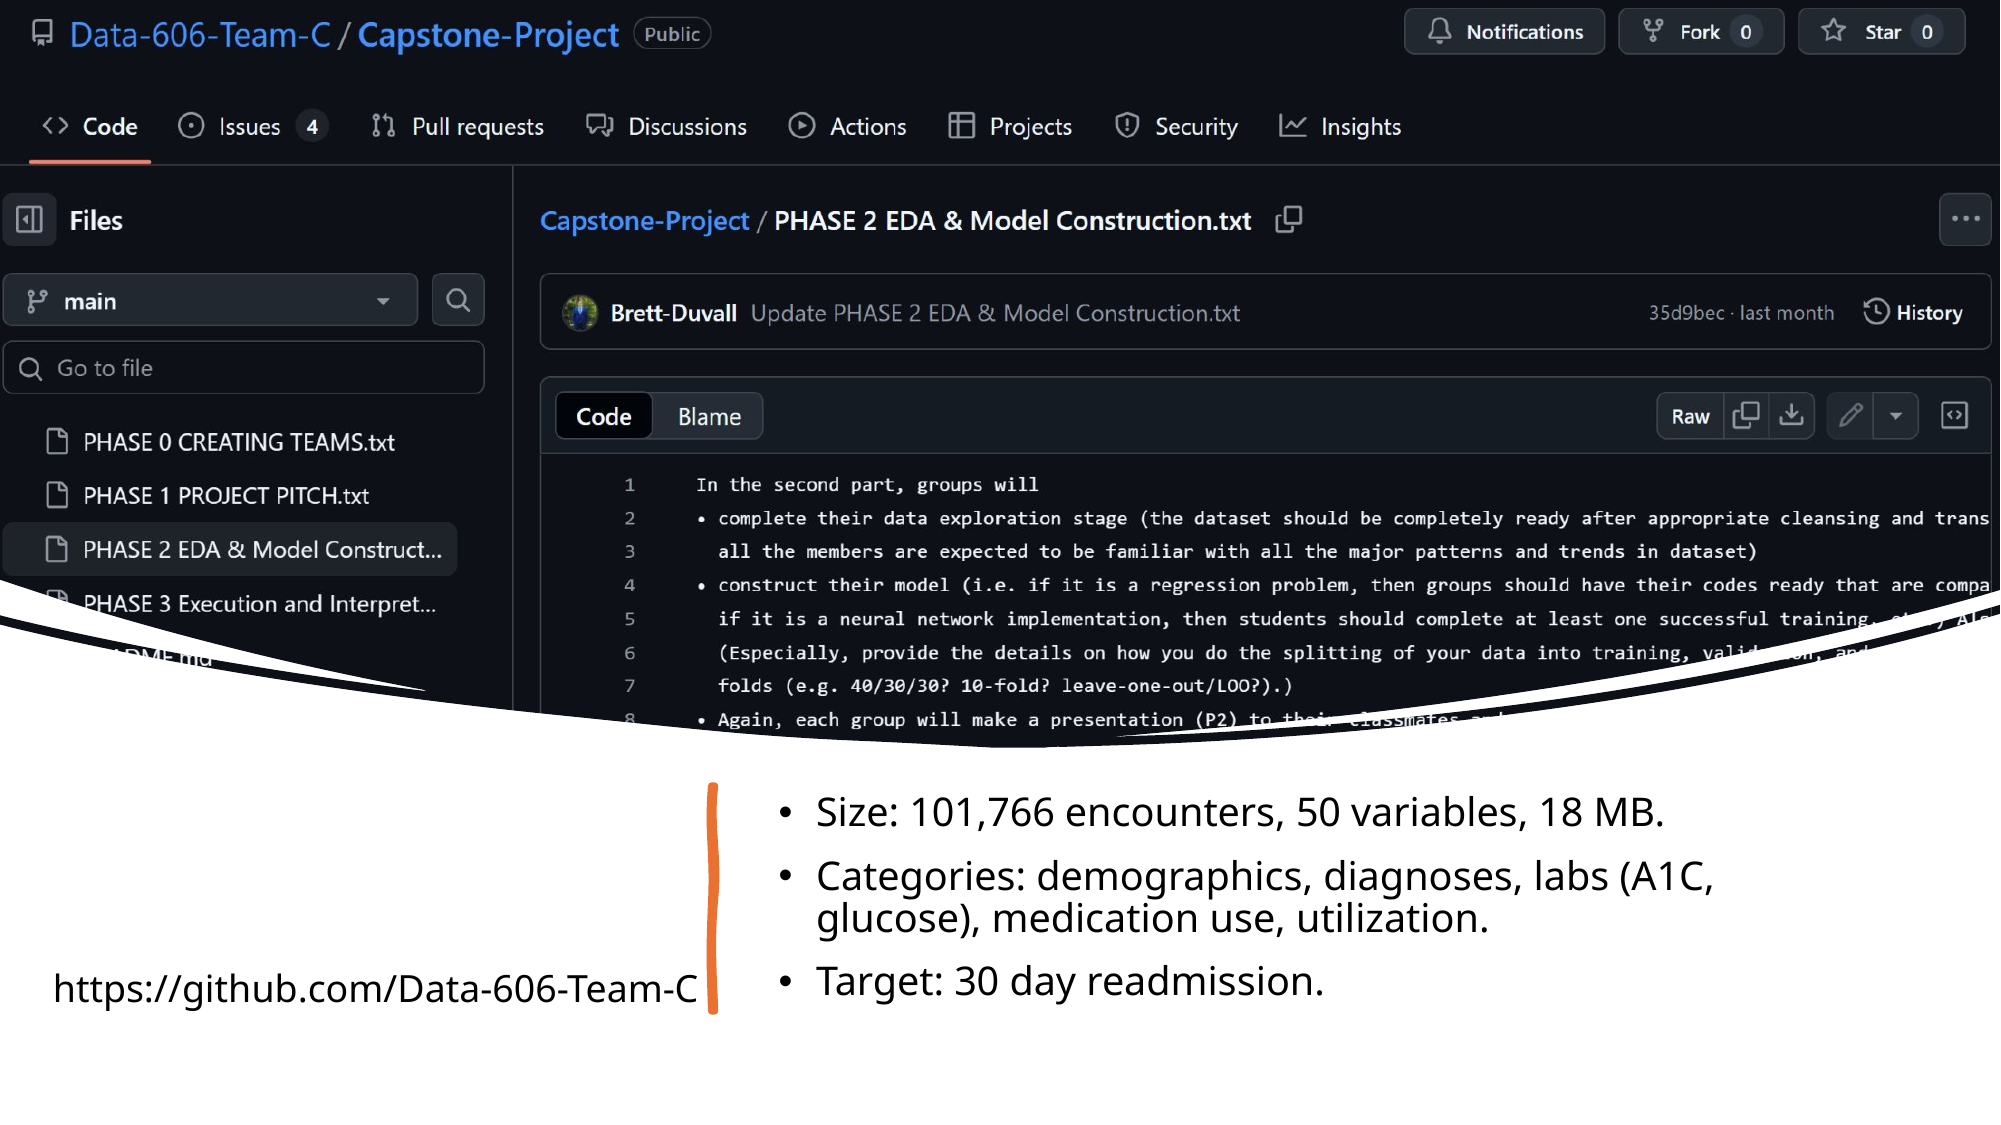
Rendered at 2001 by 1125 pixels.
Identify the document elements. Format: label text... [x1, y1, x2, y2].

text_box https://github.com/Data-606-Team-C [37, 957, 1038, 1063]
picture [0, 0, 2000, 749]
text_box [0, 749, 2000, 1125]
text_box [708, 784, 718, 957]
list Size: 101,766 encounters, 50 variables, 18 MB. Categories: demographics, diagnoses, labs (A1C, glucose), medication use, utilization. Target: 30 day readmission. [763, 783, 1895, 1014]
